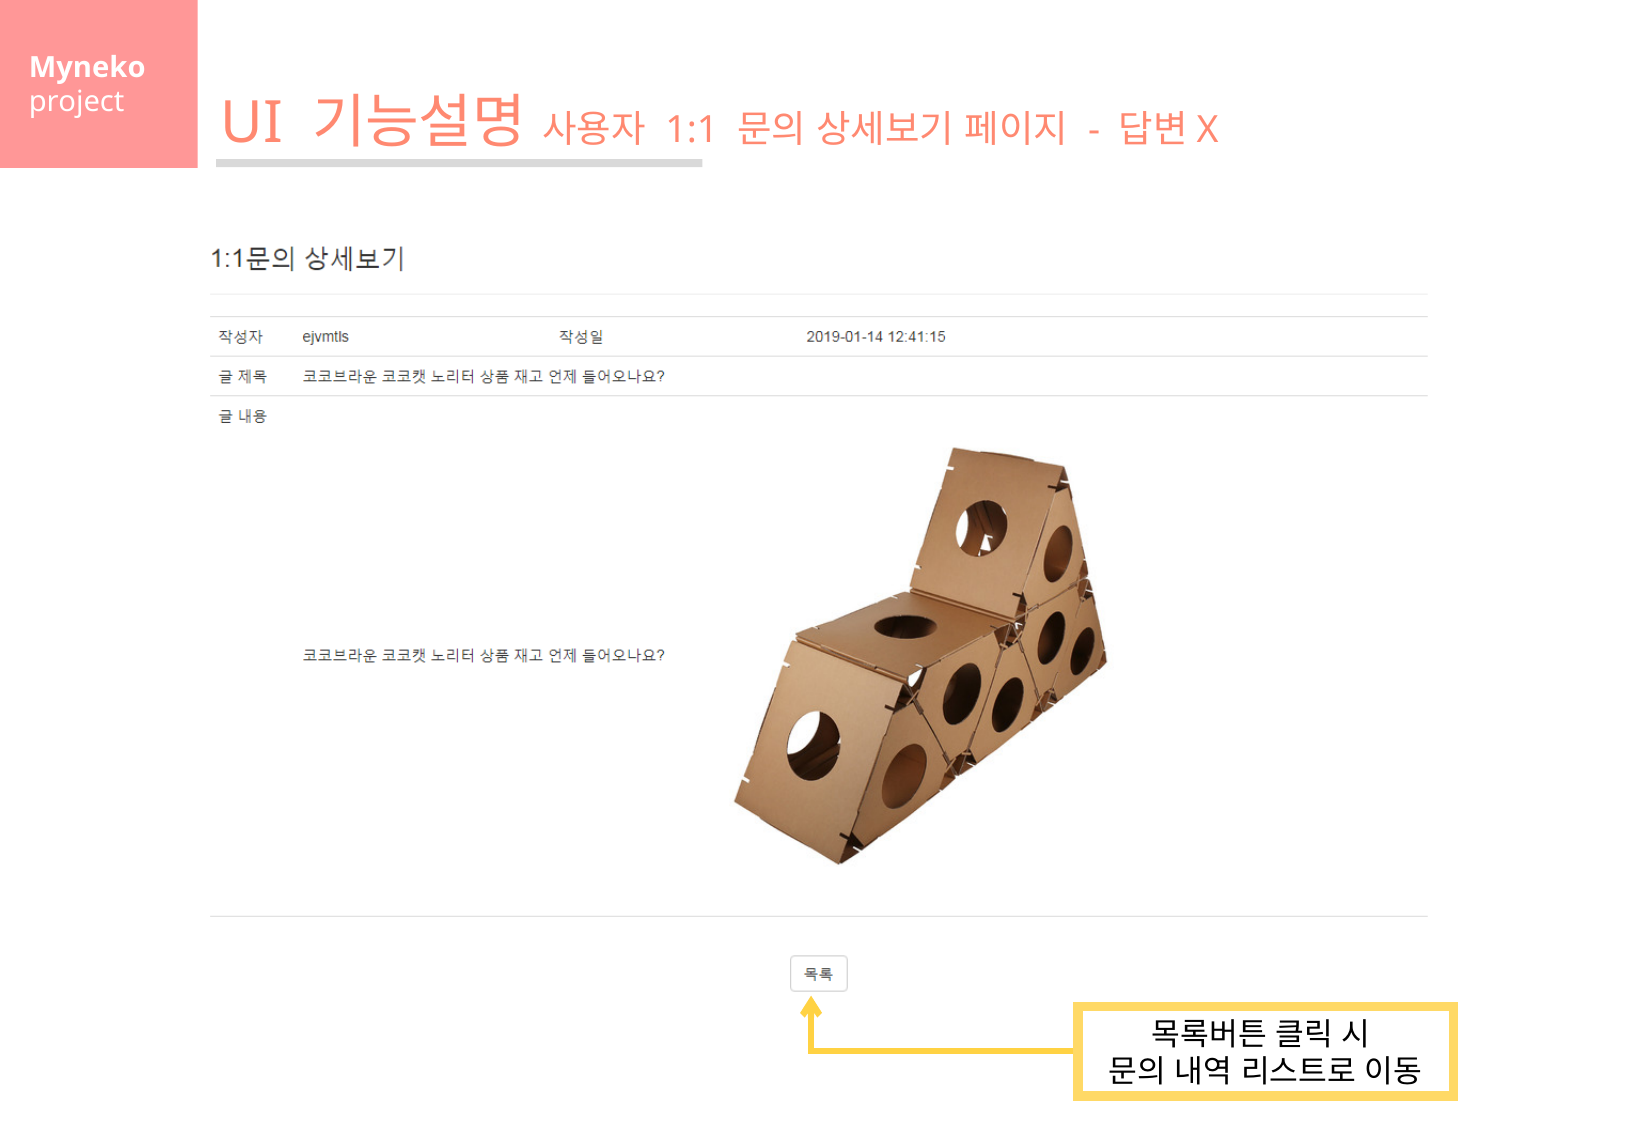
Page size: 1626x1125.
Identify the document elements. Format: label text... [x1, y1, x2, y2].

picture [192, 206, 1431, 996]
text_box [215, 160, 703, 168]
text_box 목록버튼 클릭 시 문의 내역 리스트로 이동 [1078, 1006, 1454, 1097]
text_box Myneko project [16, 41, 180, 124]
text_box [811, 995, 1079, 1052]
text_box [0, 0, 199, 169]
text_box UI 기능설명 사용자 1:1 문의 상세보기 페이지 - 답변X [208, 77, 1405, 160]
